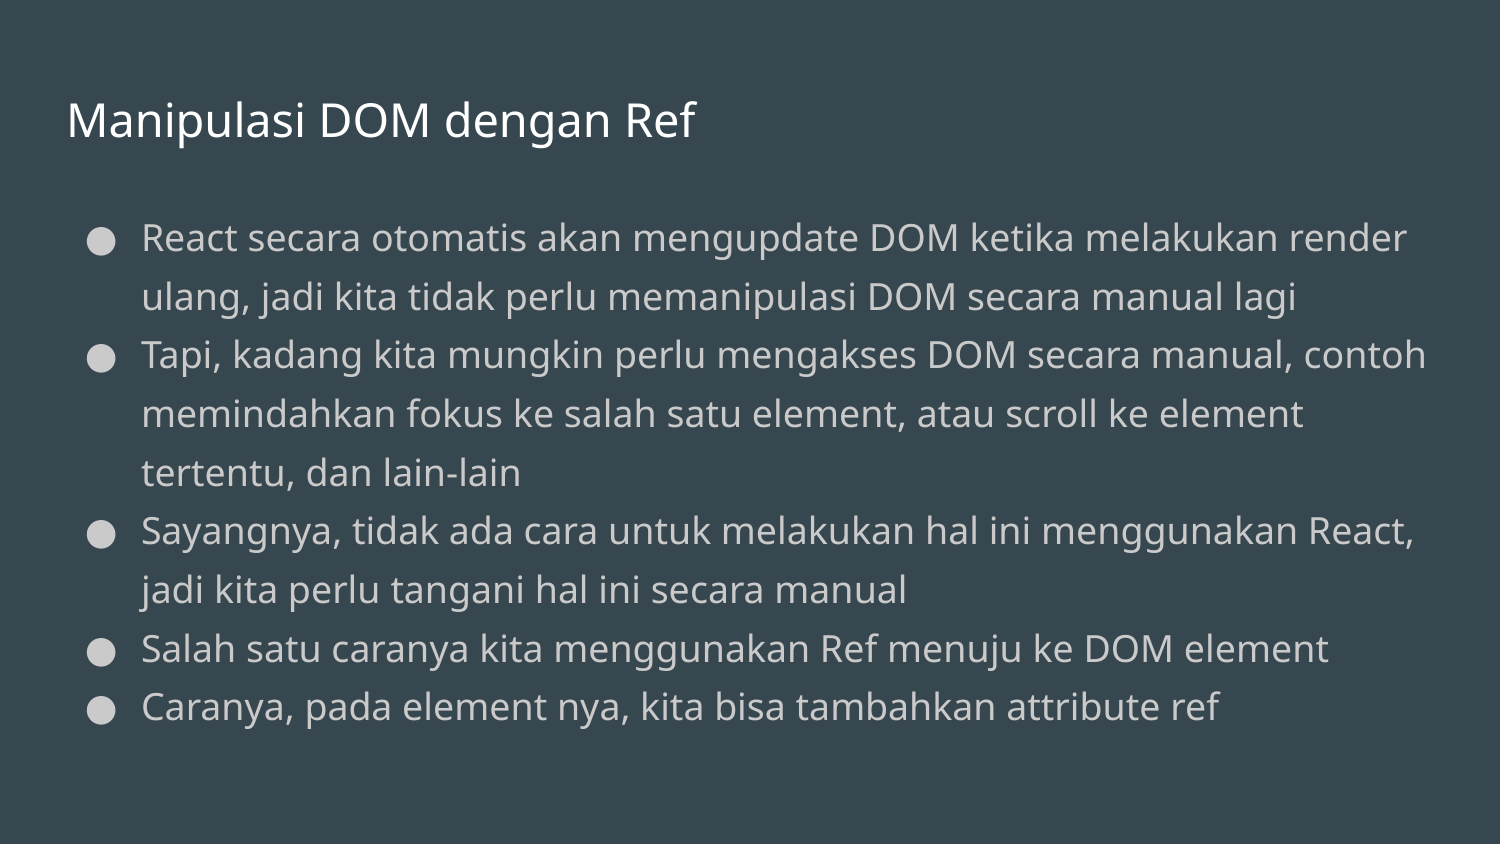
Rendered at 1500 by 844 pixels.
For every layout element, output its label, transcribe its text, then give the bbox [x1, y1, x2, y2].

list React secara otomatis akan mengupdate DOM ketika melakukan render ulang, jadi kita tidak perlu memanipulasi DOM secara manual lagi Tapi, kadang kita mungkin perlu mengakses DOM secara manual, contoh memindahkan fokus ke salah satu element, atau scroll ke element tertentu, dan lain-lain Sayangnya, tidak ada cara untuk melakukan hal ini menggunakan React, jadi kita perlu tangani hal ini secara manual Salah satu caranya kita menggunakan Ref menuju ke DOM element Caranya, pada element nya, kita bisa tambahkan attribute ref [51, 189, 1449, 750]
title Manipulasi DOM dengan Ref [51, 72, 1449, 167]
